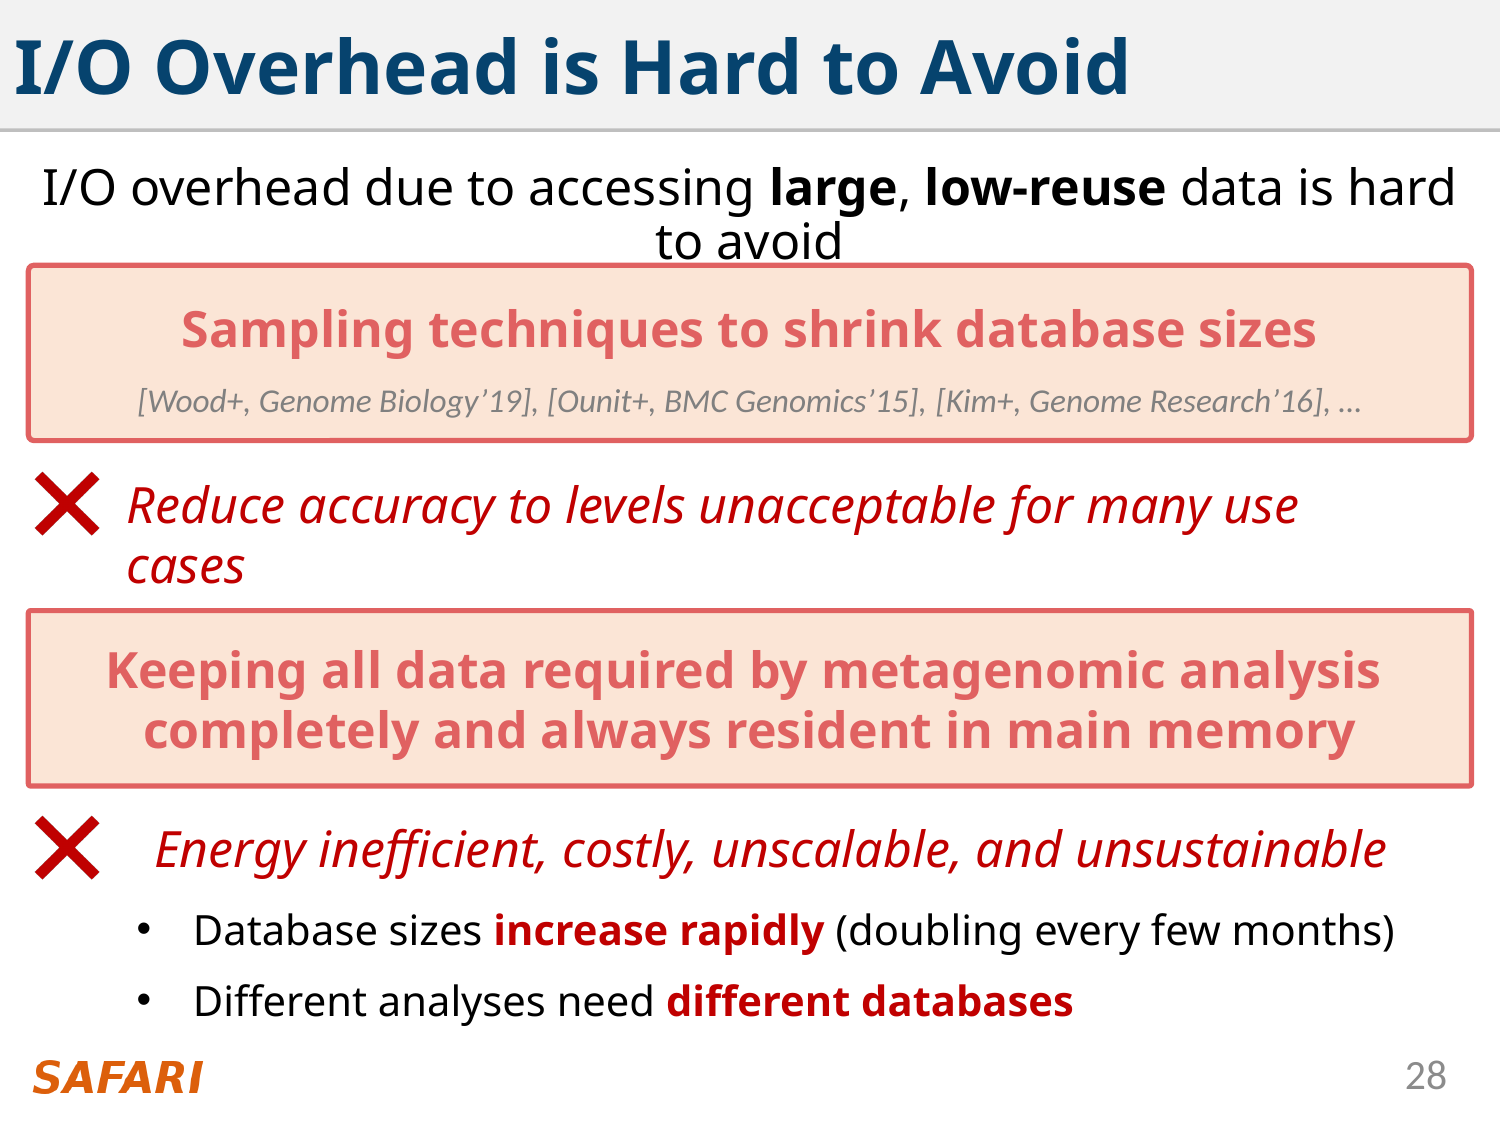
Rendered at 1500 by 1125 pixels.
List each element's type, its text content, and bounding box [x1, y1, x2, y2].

text_box Energy inefficient, costly, unscalable, and unsustainable [111, 809, 1500, 885]
title I/O Overhead is Hard to Avoid [0, 0, 1500, 129]
picture [23, 460, 111, 547]
text_box Sampling techniques to shrink database sizes [27, 264, 1473, 442]
text_box Keeping all data required by metagenomic analysis completely and always resident in main memory [27, 609, 1473, 788]
text_box [Wood+, Genome Biology’19], [Ounit+, BMC Genomics’15], [Kim+, Genome Research’16], … [28, 371, 1472, 427]
text_box Database sizes increase rapidly (doubling every few months) Different analyses need different databases [121, 896, 1484, 1032]
picture [23, 804, 111, 892]
picture [31, 1051, 209, 1104]
list I/O overhead due to accessing large, low-reuse data is hard to avoid [0, 155, 1500, 282]
text_box Reduce accuracy to levels unacceptable for many use cases [111, 465, 1435, 601]
